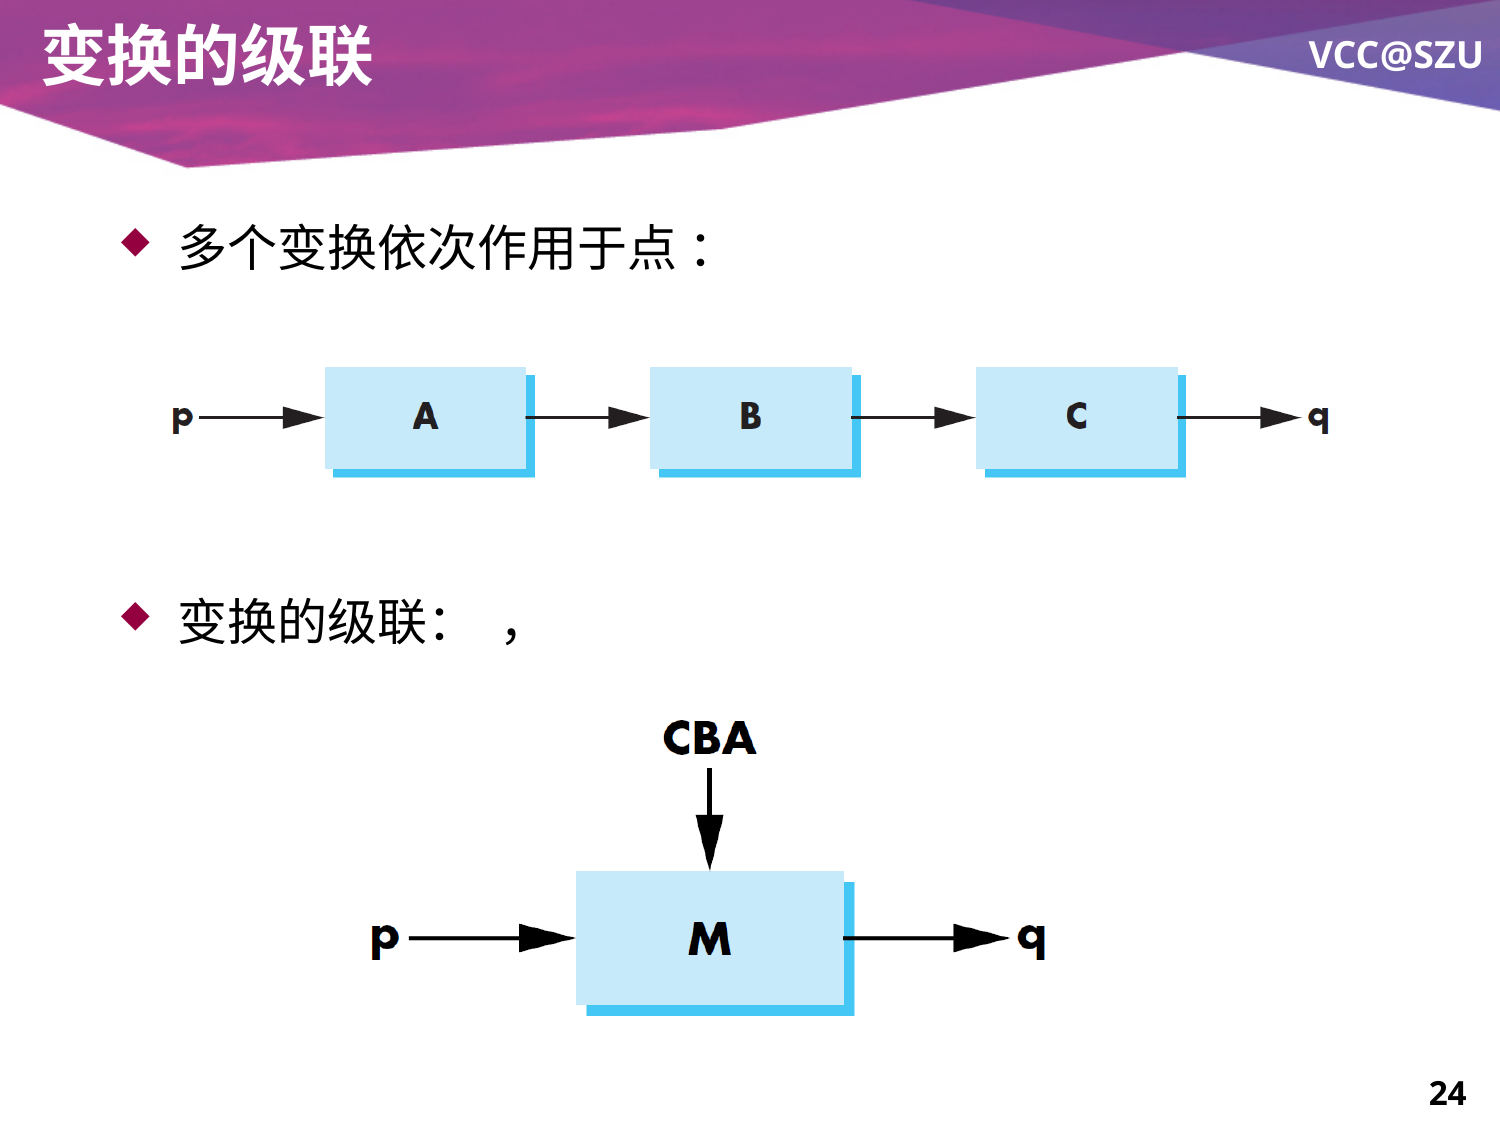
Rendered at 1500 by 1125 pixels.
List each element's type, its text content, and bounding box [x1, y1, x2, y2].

picture [0, 0, 1500, 1125]
title 变换的级联 [25, 15, 1320, 104]
slide_number 24 [1384, 1065, 1500, 1125]
